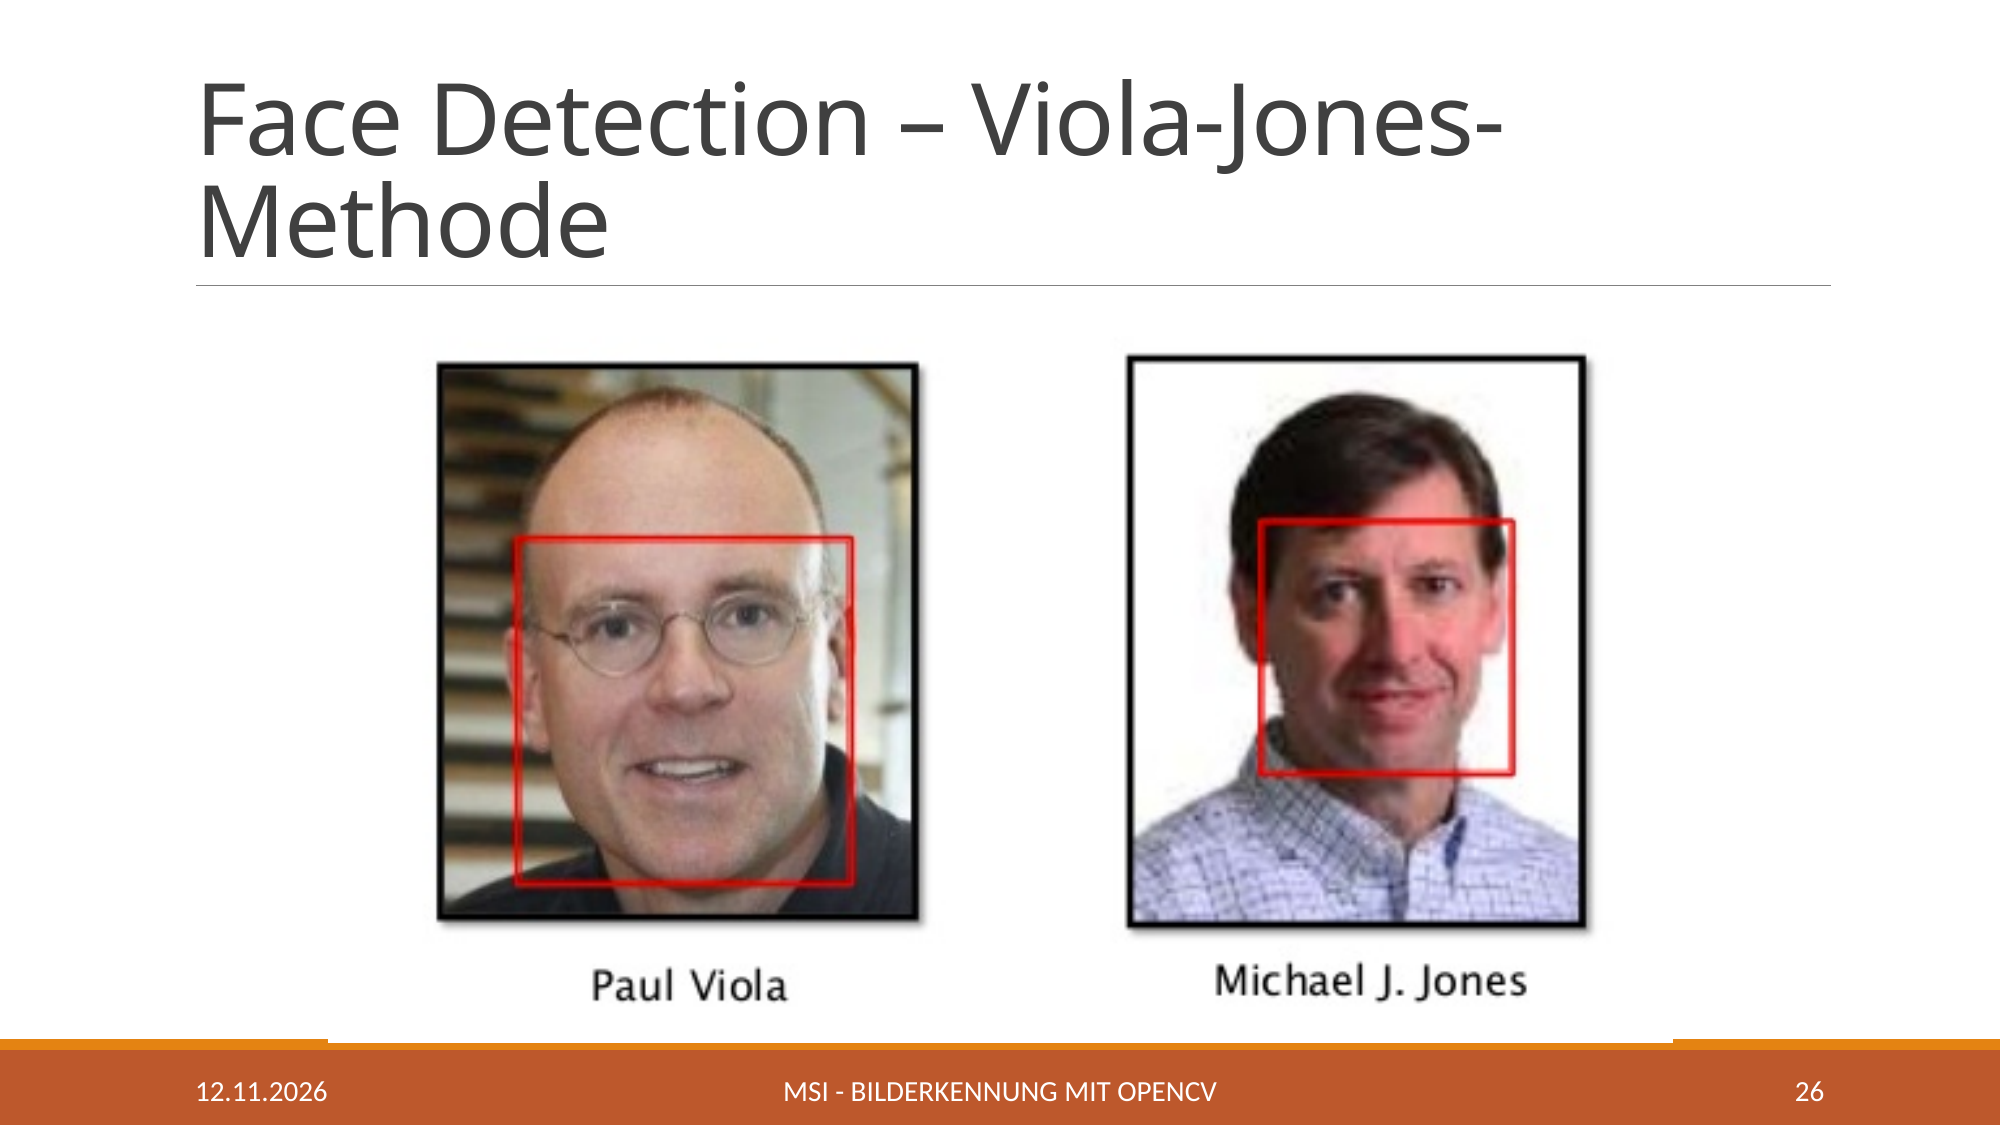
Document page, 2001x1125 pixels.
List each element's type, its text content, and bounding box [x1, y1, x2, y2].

footer MSI - Bilderkennung mit OpenCV [604, 1059, 1396, 1120]
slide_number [180, 1059, 586, 1120]
title Face Detection – Viola-Jones-Methode [180, 47, 1830, 285]
picture [327, 301, 1673, 1043]
slide_number 26 [1624, 1059, 1840, 1120]
